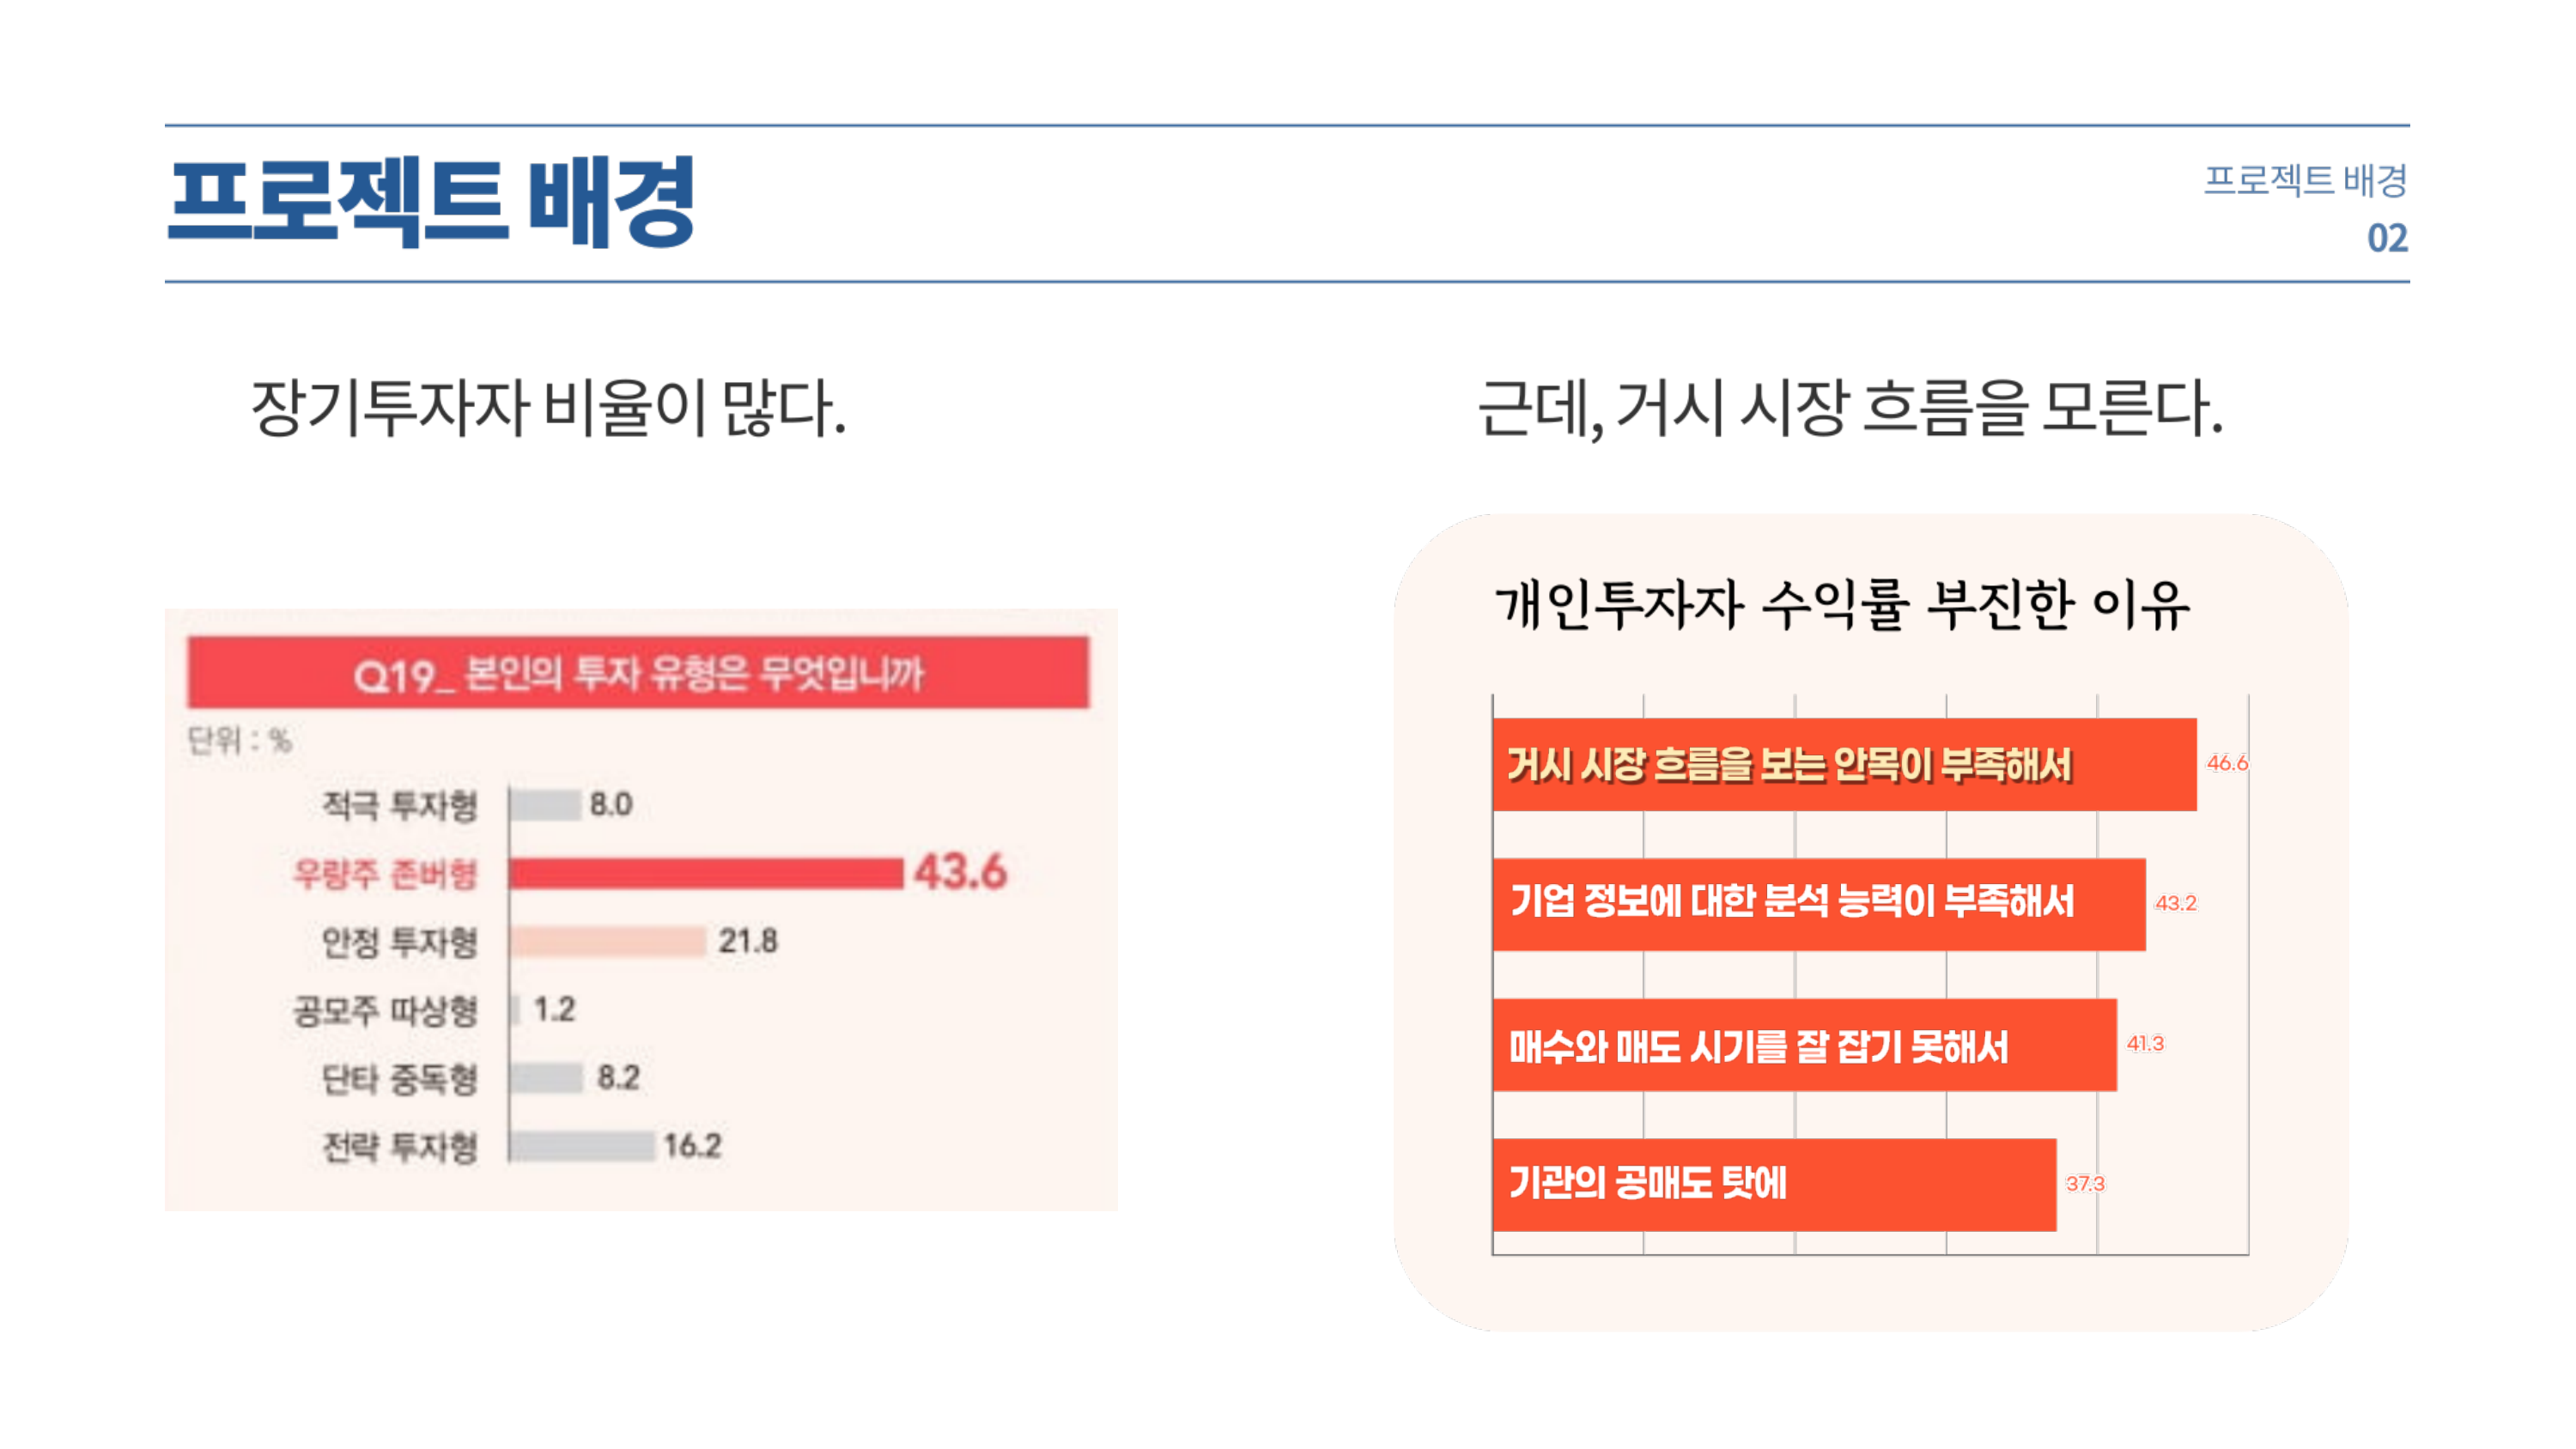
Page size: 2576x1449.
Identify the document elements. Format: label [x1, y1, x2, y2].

picture [1446, 349, 2258, 487]
picture [1471, 684, 2300, 1265]
picture [1579, 147, 2427, 282]
picture [1299, 559, 2216, 659]
picture [150, 114, 746, 306]
text_box [165, 121, 2410, 130]
text_box [165, 277, 2410, 287]
picture [211, 350, 882, 487]
text_box [165, 609, 1119, 1211]
text_box [1394, 513, 2349, 1333]
